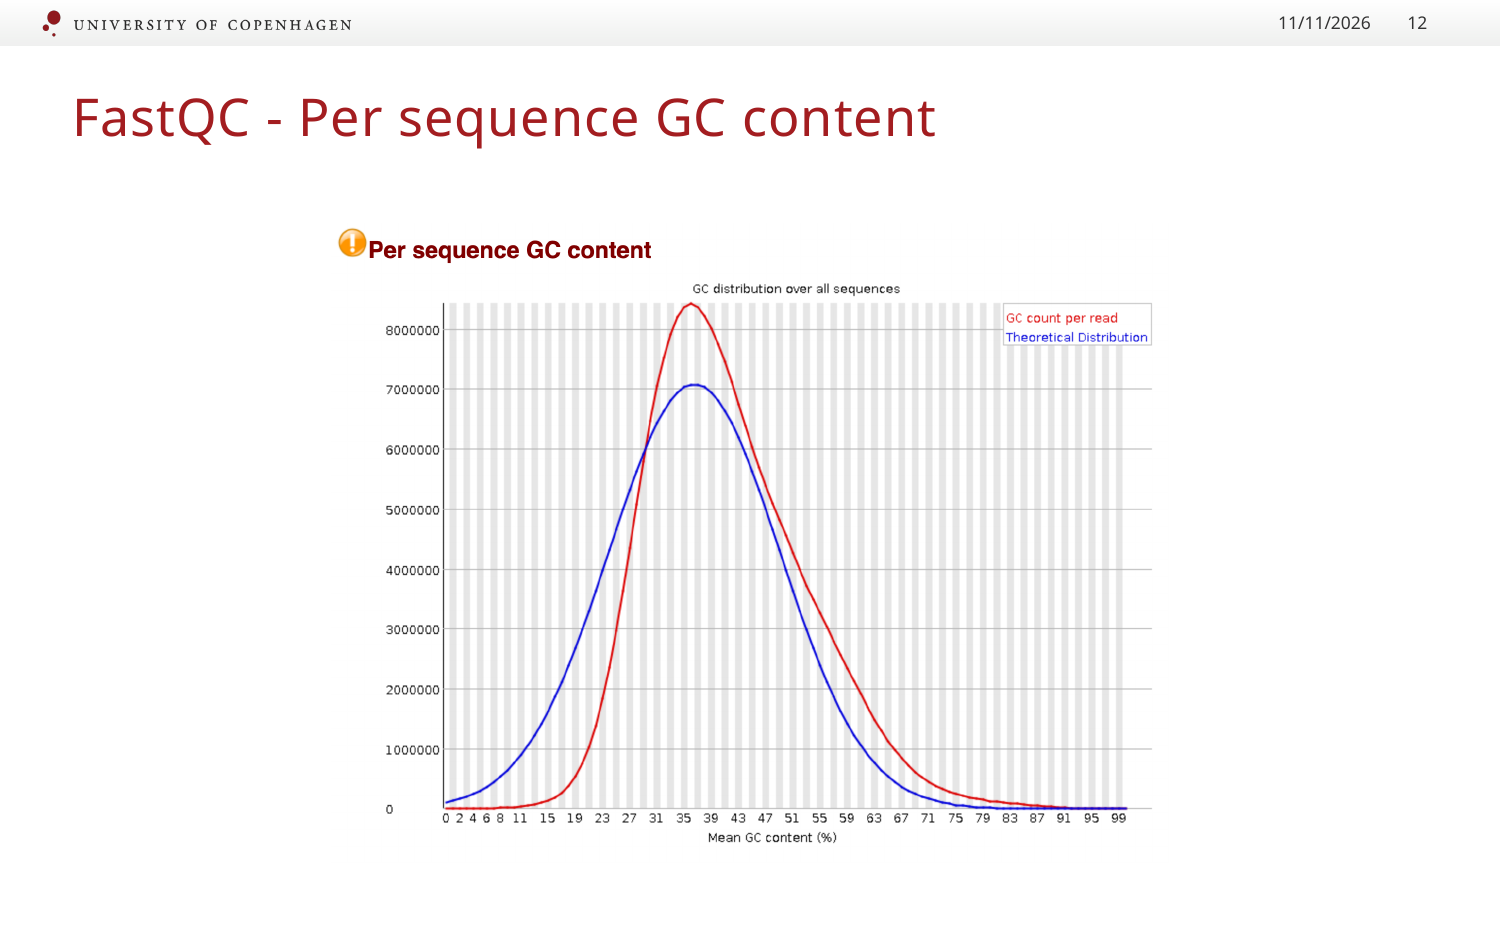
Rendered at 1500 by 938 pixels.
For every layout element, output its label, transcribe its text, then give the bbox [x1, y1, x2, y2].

slide_number 12 [1380, 11, 1428, 36]
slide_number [1270, 11, 1372, 36]
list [331, 223, 1169, 863]
title FastQC - Per sequence GC content [72, 84, 1428, 204]
picture [69, 13, 357, 35]
